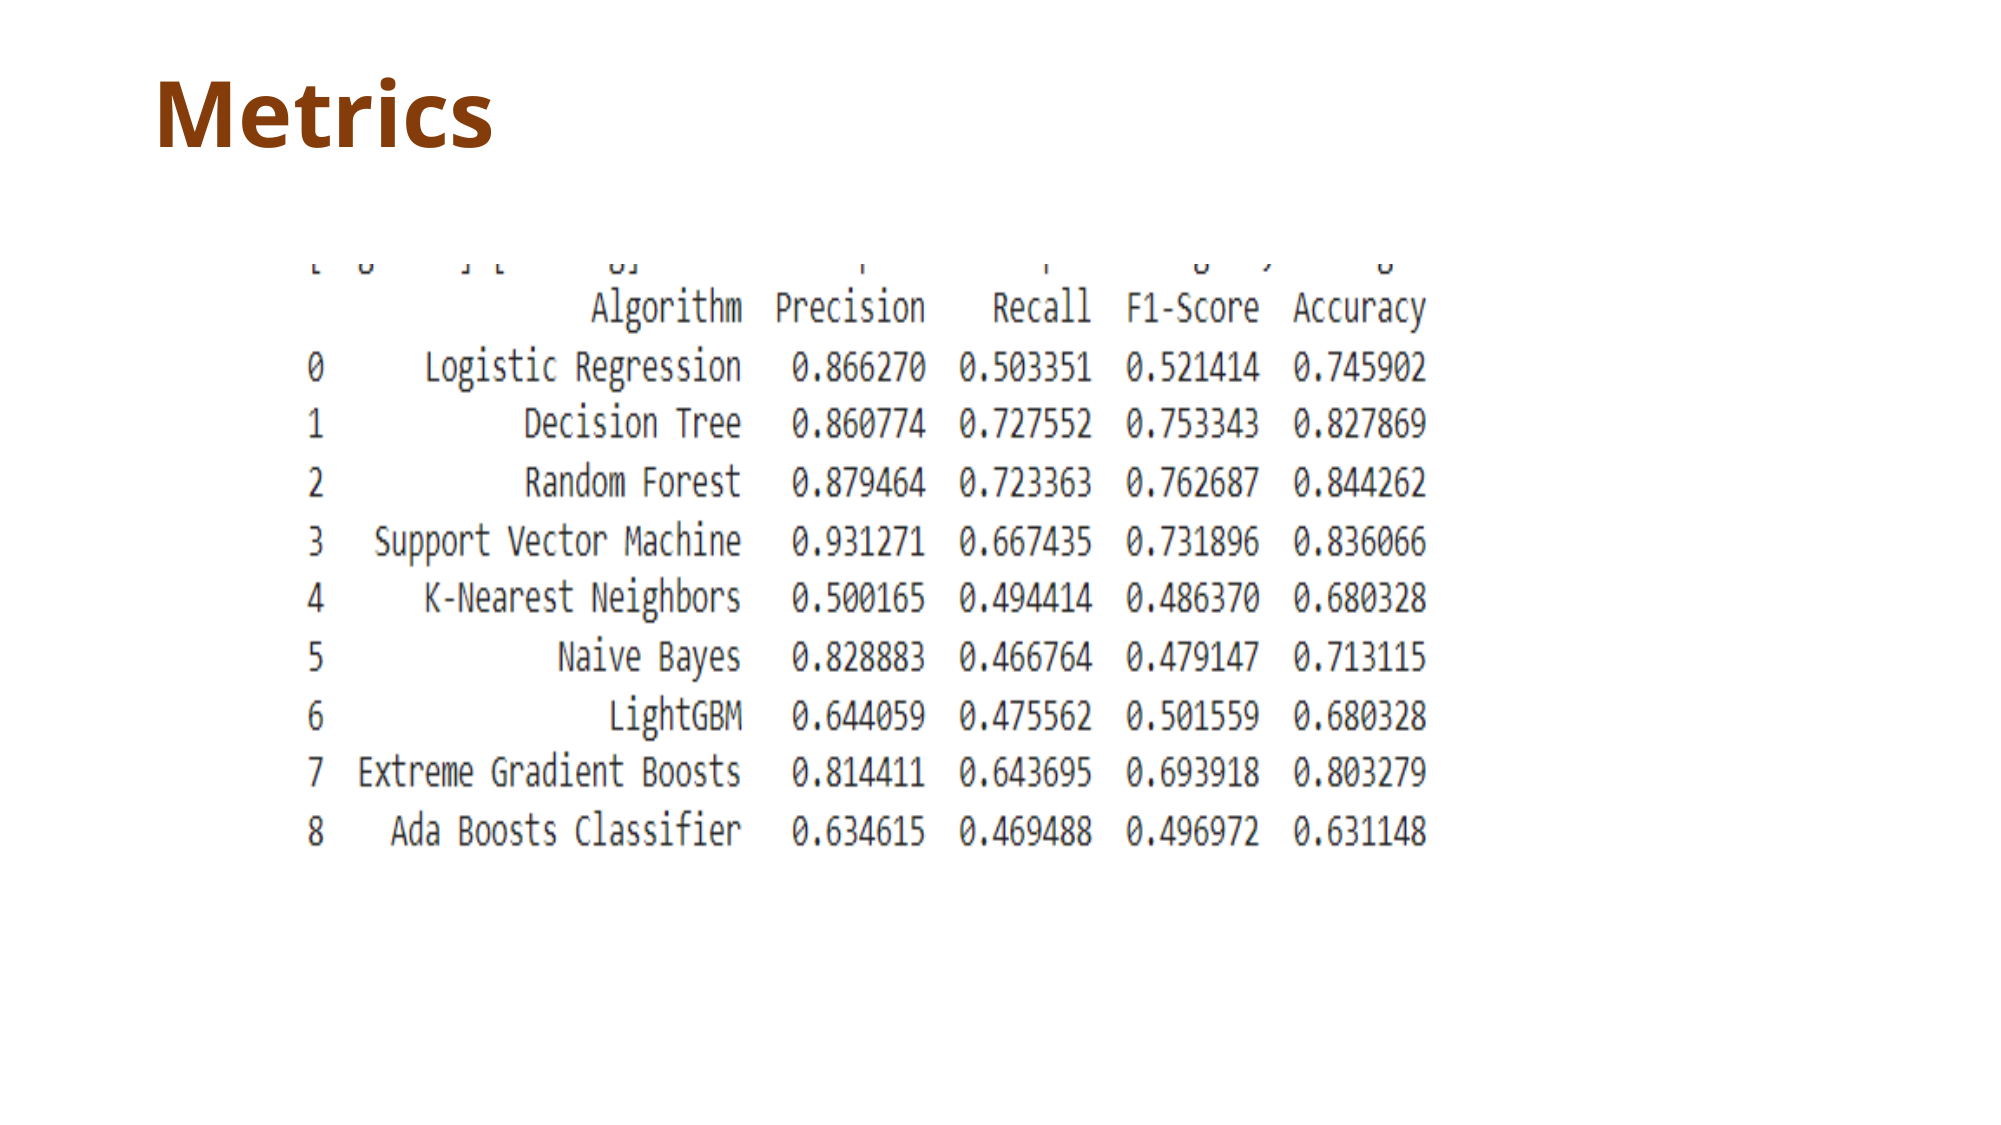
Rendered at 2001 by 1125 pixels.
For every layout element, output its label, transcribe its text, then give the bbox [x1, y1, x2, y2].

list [226, 264, 1629, 959]
title Metrics [137, 59, 1863, 176]
